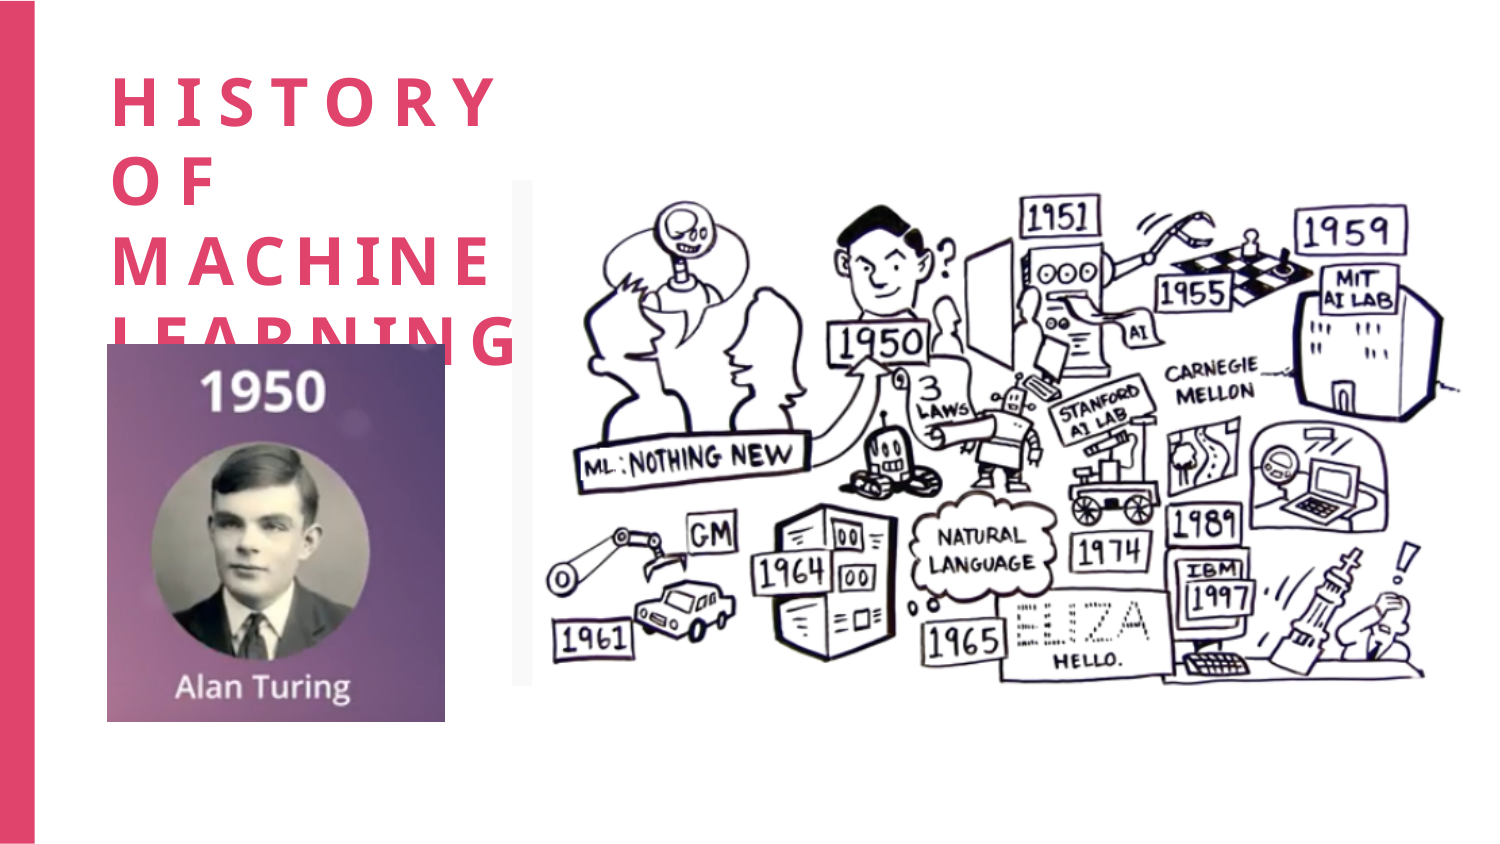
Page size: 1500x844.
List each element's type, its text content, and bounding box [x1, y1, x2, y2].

text_box HISTORY OF MACHINE LEARNING [107, 59, 638, 380]
picture [106, 344, 445, 722]
picture [512, 180, 1463, 686]
